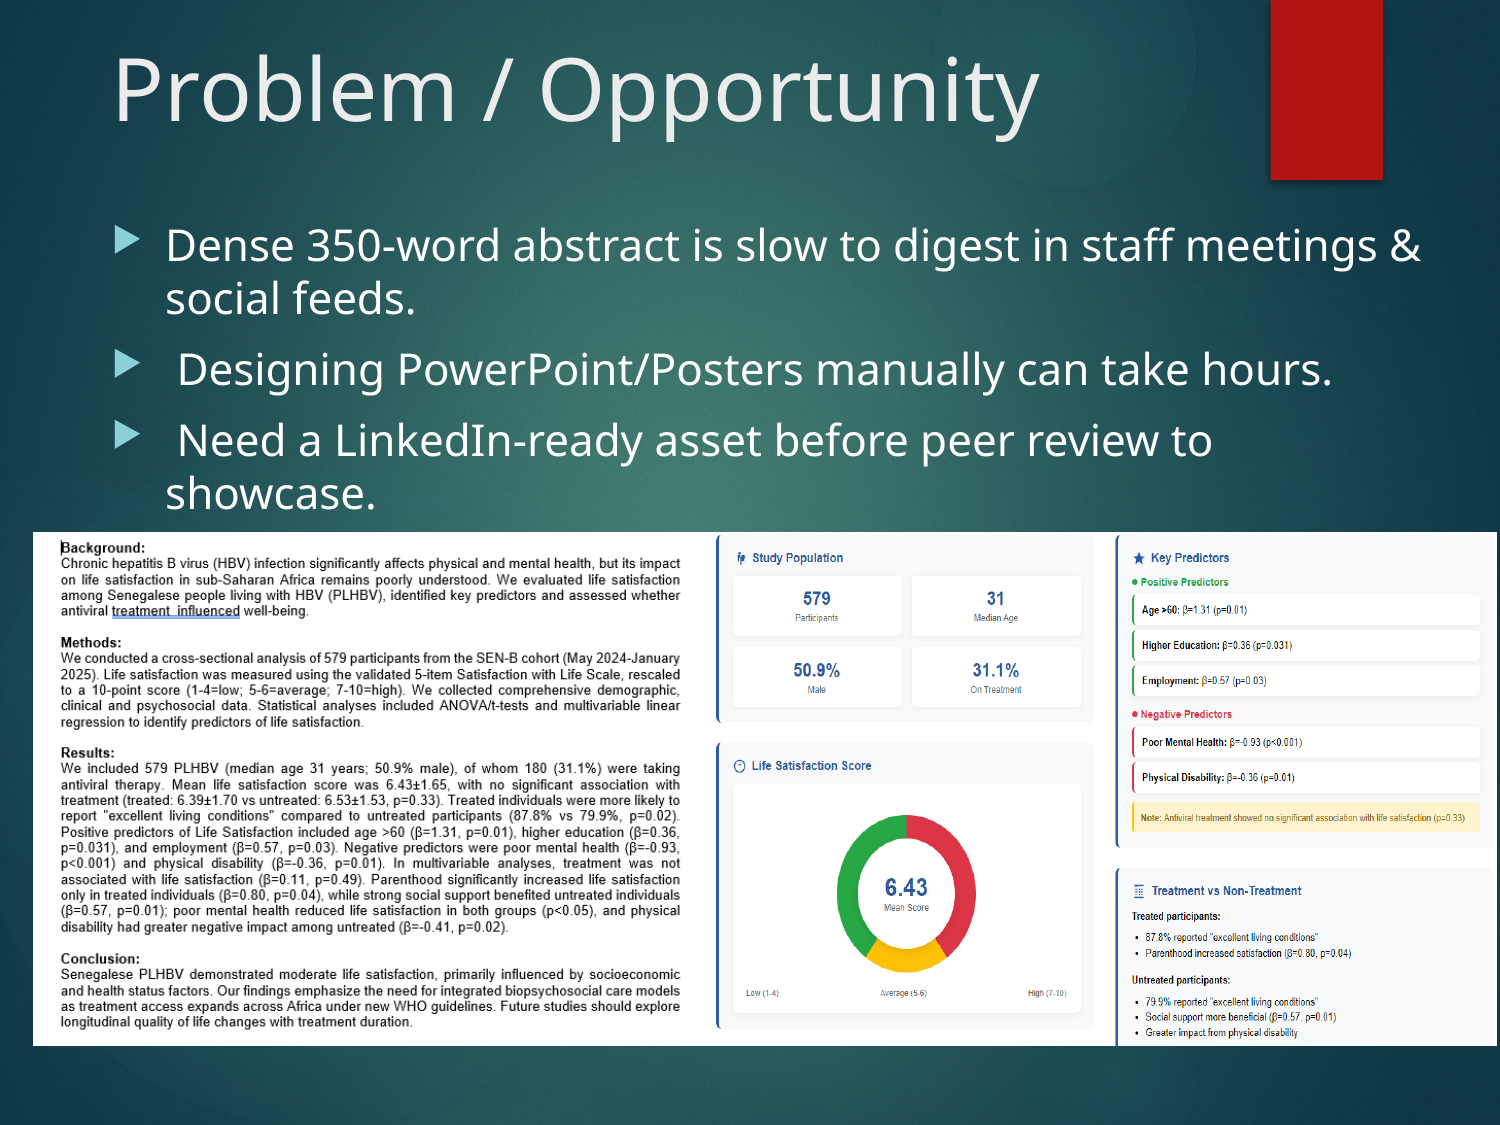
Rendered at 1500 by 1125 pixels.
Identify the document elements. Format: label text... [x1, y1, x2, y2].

list Dense 350‑word abstract is slow to digest in staff meetings & social feeds. Designing PowerPoint/Posters manually can take hours. Need a LinkedIn-ready asset before peer review to showcase. [96, 152, 1446, 530]
title Problem / Opportunity [96, 26, 1255, 152]
picture [33, 532, 1497, 1046]
